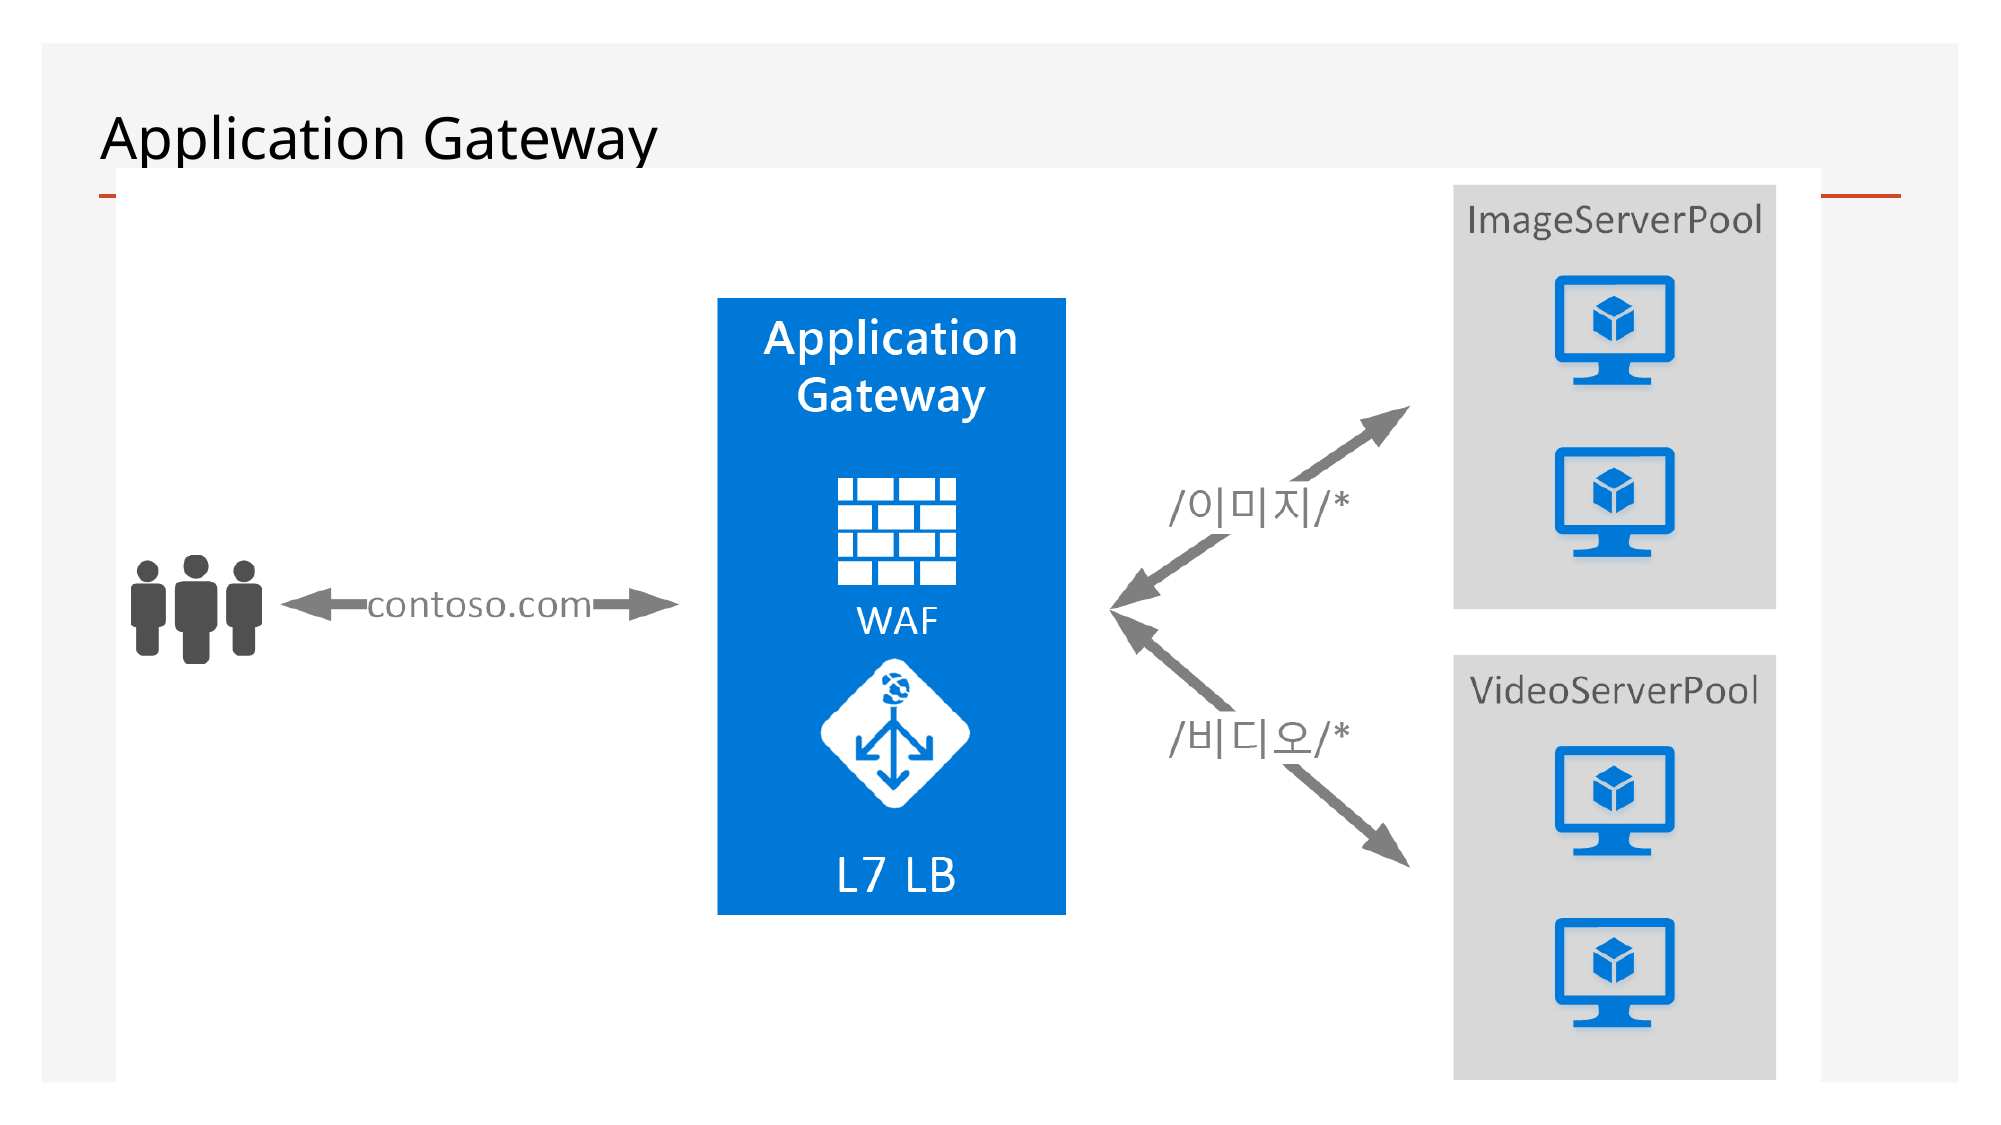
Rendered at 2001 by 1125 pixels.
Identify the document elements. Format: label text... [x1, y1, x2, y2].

picture [116, 168, 1821, 1096]
title Application Gateway [85, 73, 1214, 179]
